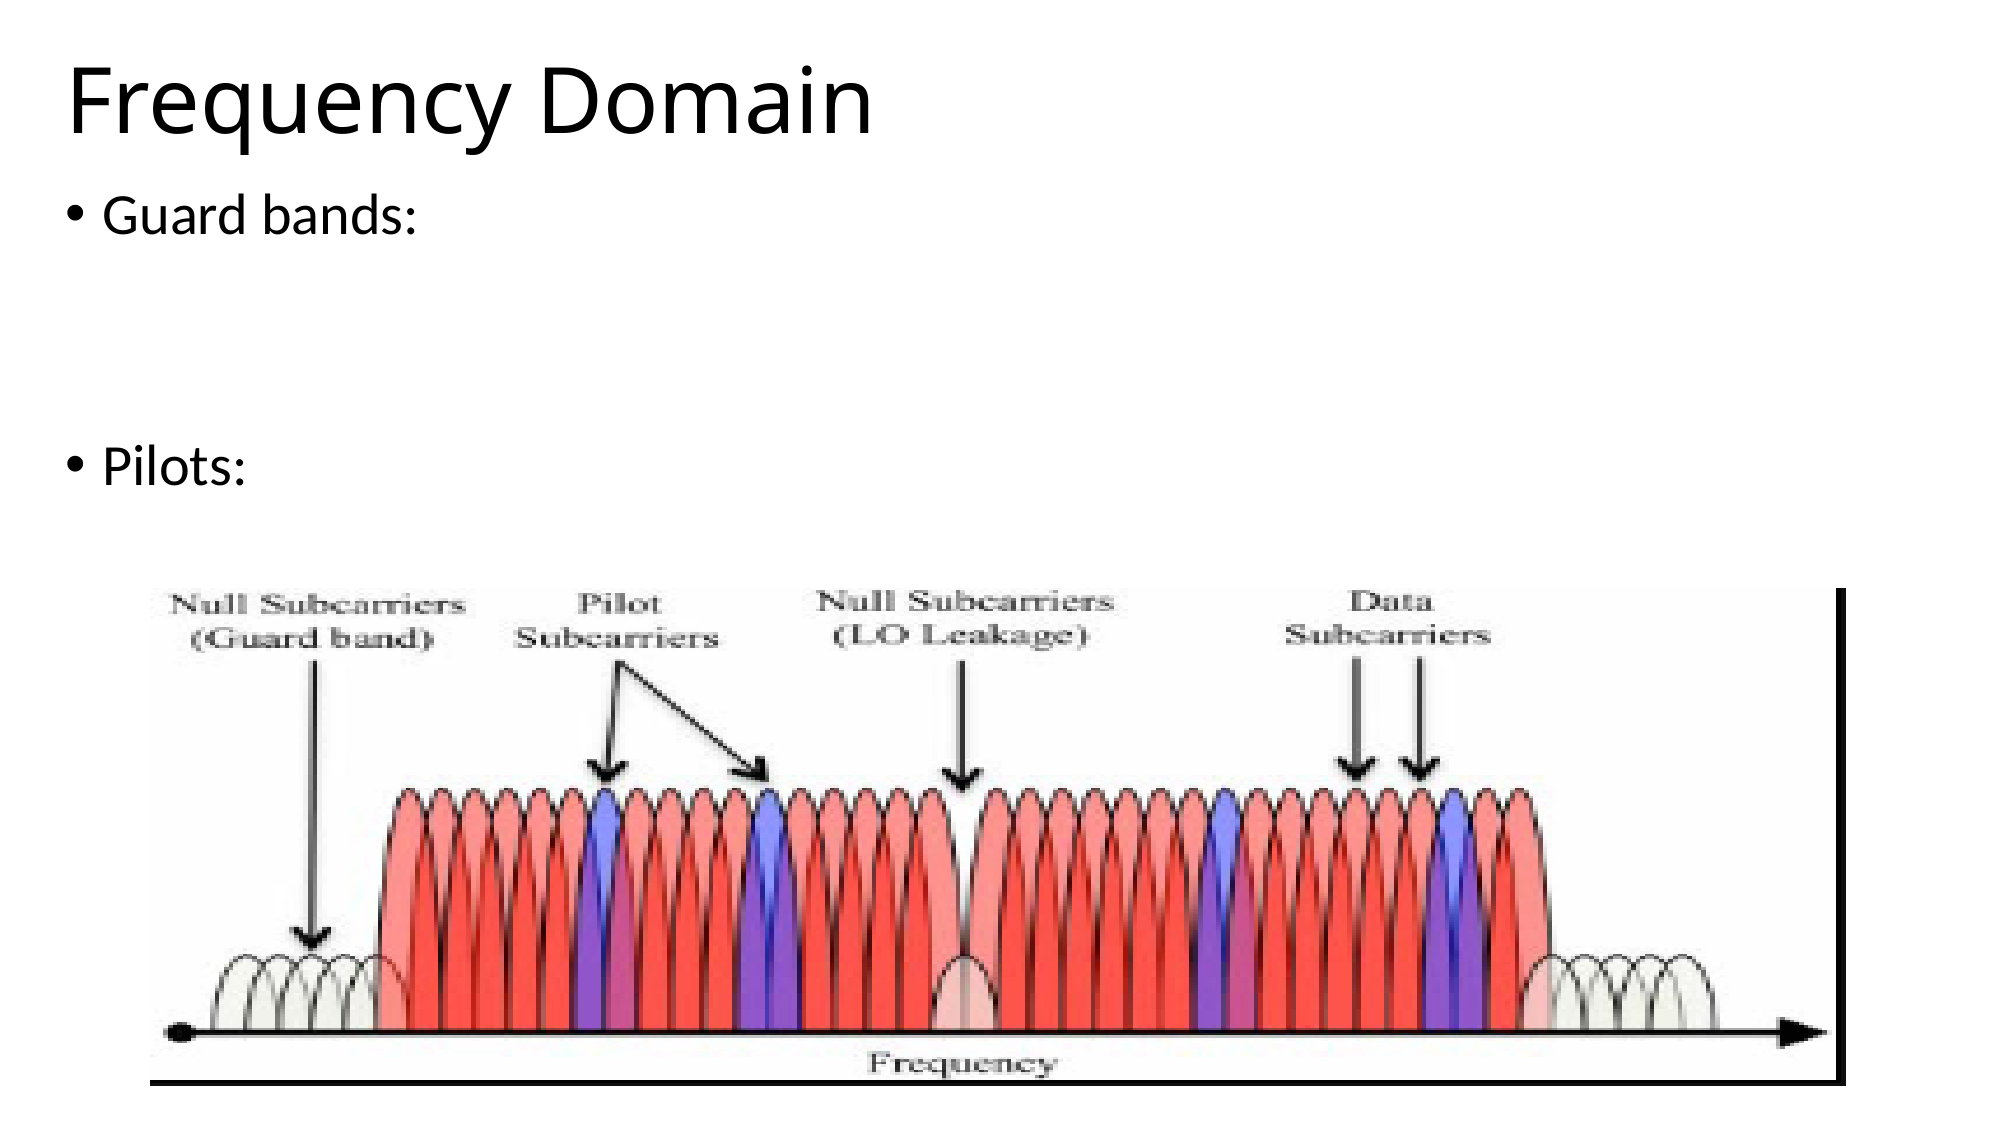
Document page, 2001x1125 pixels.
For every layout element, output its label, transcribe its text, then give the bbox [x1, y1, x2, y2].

title Frequency Domain [50, 30, 1946, 177]
picture [150, 588, 1846, 1086]
